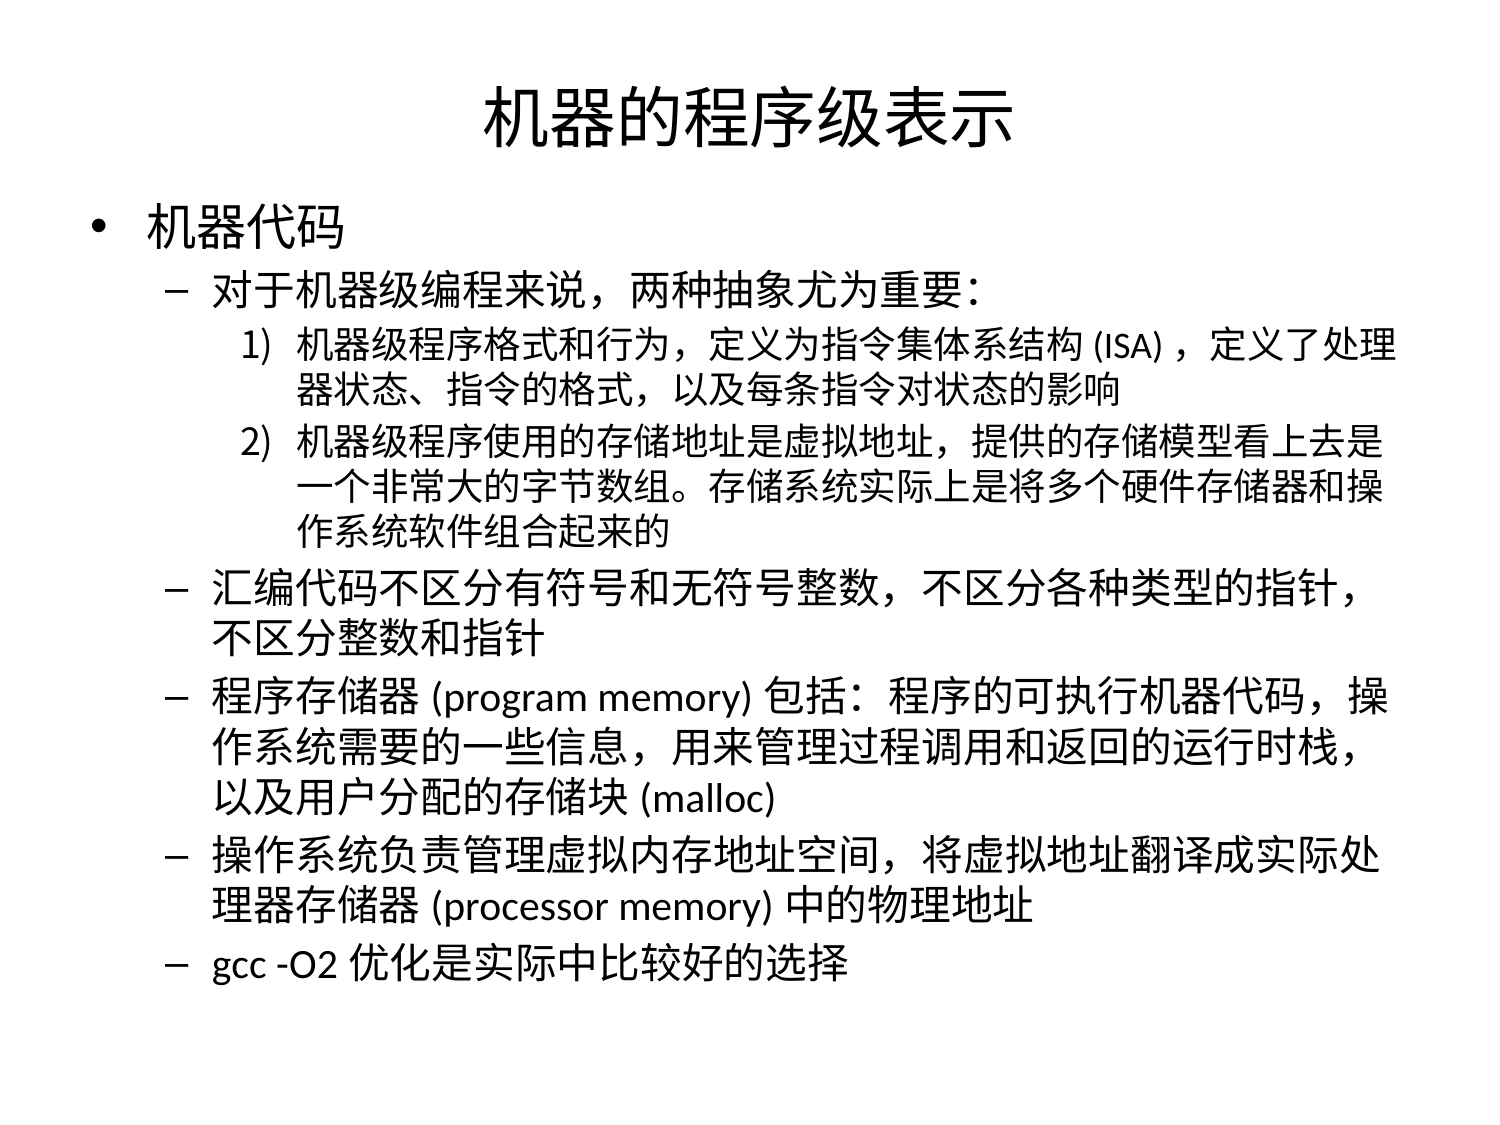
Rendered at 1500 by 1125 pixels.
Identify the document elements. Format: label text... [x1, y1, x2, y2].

title 机器的程序级表示 [75, 45, 1425, 187]
list 机器代码 对于机器级编程来说，两种抽象尤为重要： 机器级程序格式和行为，定义为指令集体系结构(ISA)，定义了处理器状态、指令的格式，以及每条指令对状态的影响 机器级程序使用的存储地址是虚拟地址，提供的存储模型看上去是一个非常大的字节数组。存储系统实际上是将多个硬件存储器和操作系统软件组合起来的 汇编代码不区分有符号和无符号整数，不区分各种类型的指针，不区分整数和指针 程序存储器(program memory)包括：程序的可执行机器代码，操作系统需要的一些信息，用来管理过程调用和返回的运行时栈，以及用户分配的存储块(malloc) 操作系统负责管理虚拟内存地址空间，将虚拟地址翻译成实际处理器存储器(processor memory)中的物理地址 gcc -O2优化是实际中比较好的选择 [75, 187, 1425, 1100]
